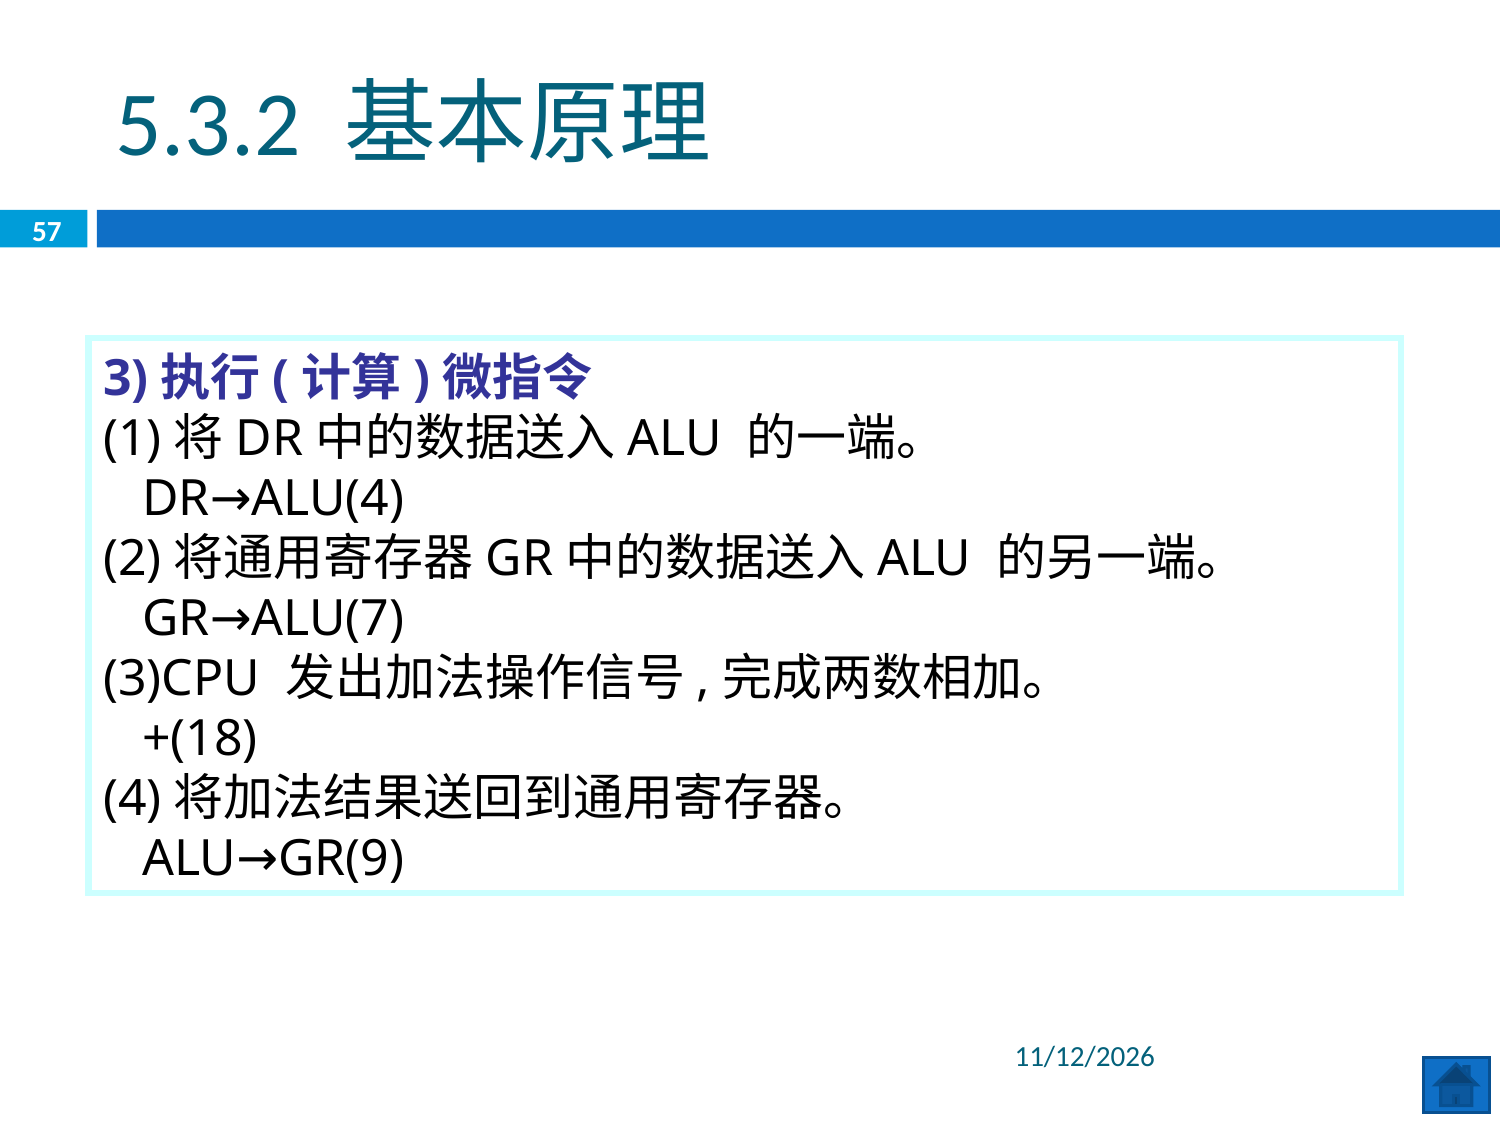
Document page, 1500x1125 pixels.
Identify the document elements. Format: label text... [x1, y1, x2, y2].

text_box 57 [0, 187, 94, 272]
text_box 3)执行(计算)微指令 (1)将DR中的数据送入ALU 的一端。 DR→ALU(4) (2)将通用寄存器GR中的数据送入ALU 的另一端。 GR→ALU(7) (3)CPU 发出加法操作信号,完成两数相加。 +(18) (4)将加法结果送回到通用寄存器。 ALU→GR(9) [88, 337, 1401, 893]
text_box [1423, 1057, 1490, 1113]
title 5.3.2 基本原理 [100, 37, 1438, 200]
text_box 2020/6/29 [999, 1024, 1438, 1085]
